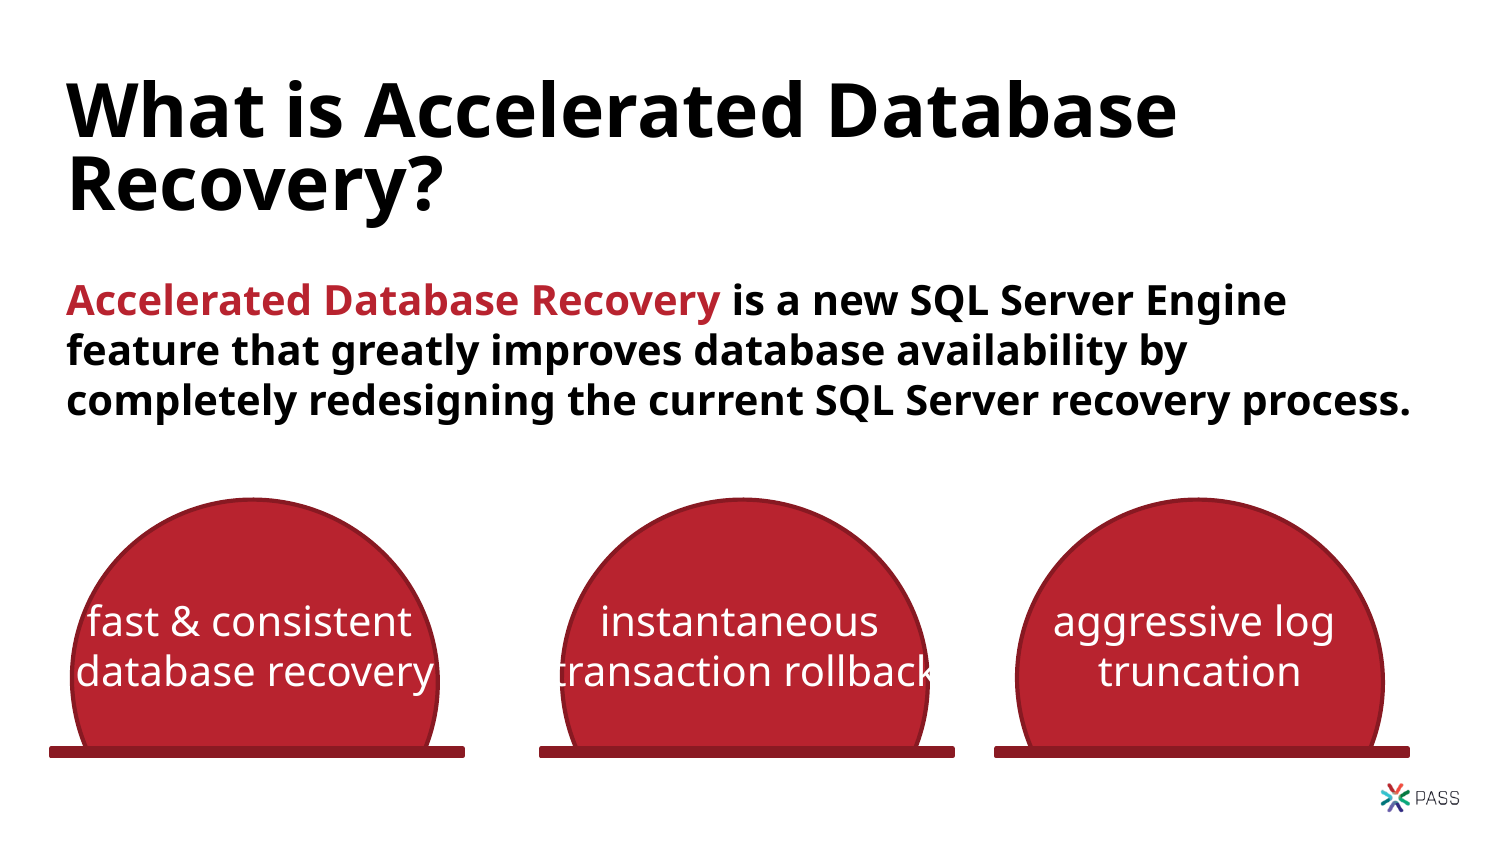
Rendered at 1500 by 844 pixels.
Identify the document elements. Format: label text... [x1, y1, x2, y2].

picture [1408, 781, 1460, 814]
list Accelerated Database Recovery is a new SQL Server Engine feature that greatly improves database availability by completely redesigning the current SQL Server recovery process. [51, 266, 1443, 407]
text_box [996, 499, 1408, 844]
title What is Accelerated Database Recovery? [51, 71, 1443, 173]
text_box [50, 499, 463, 844]
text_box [540, 499, 953, 844]
